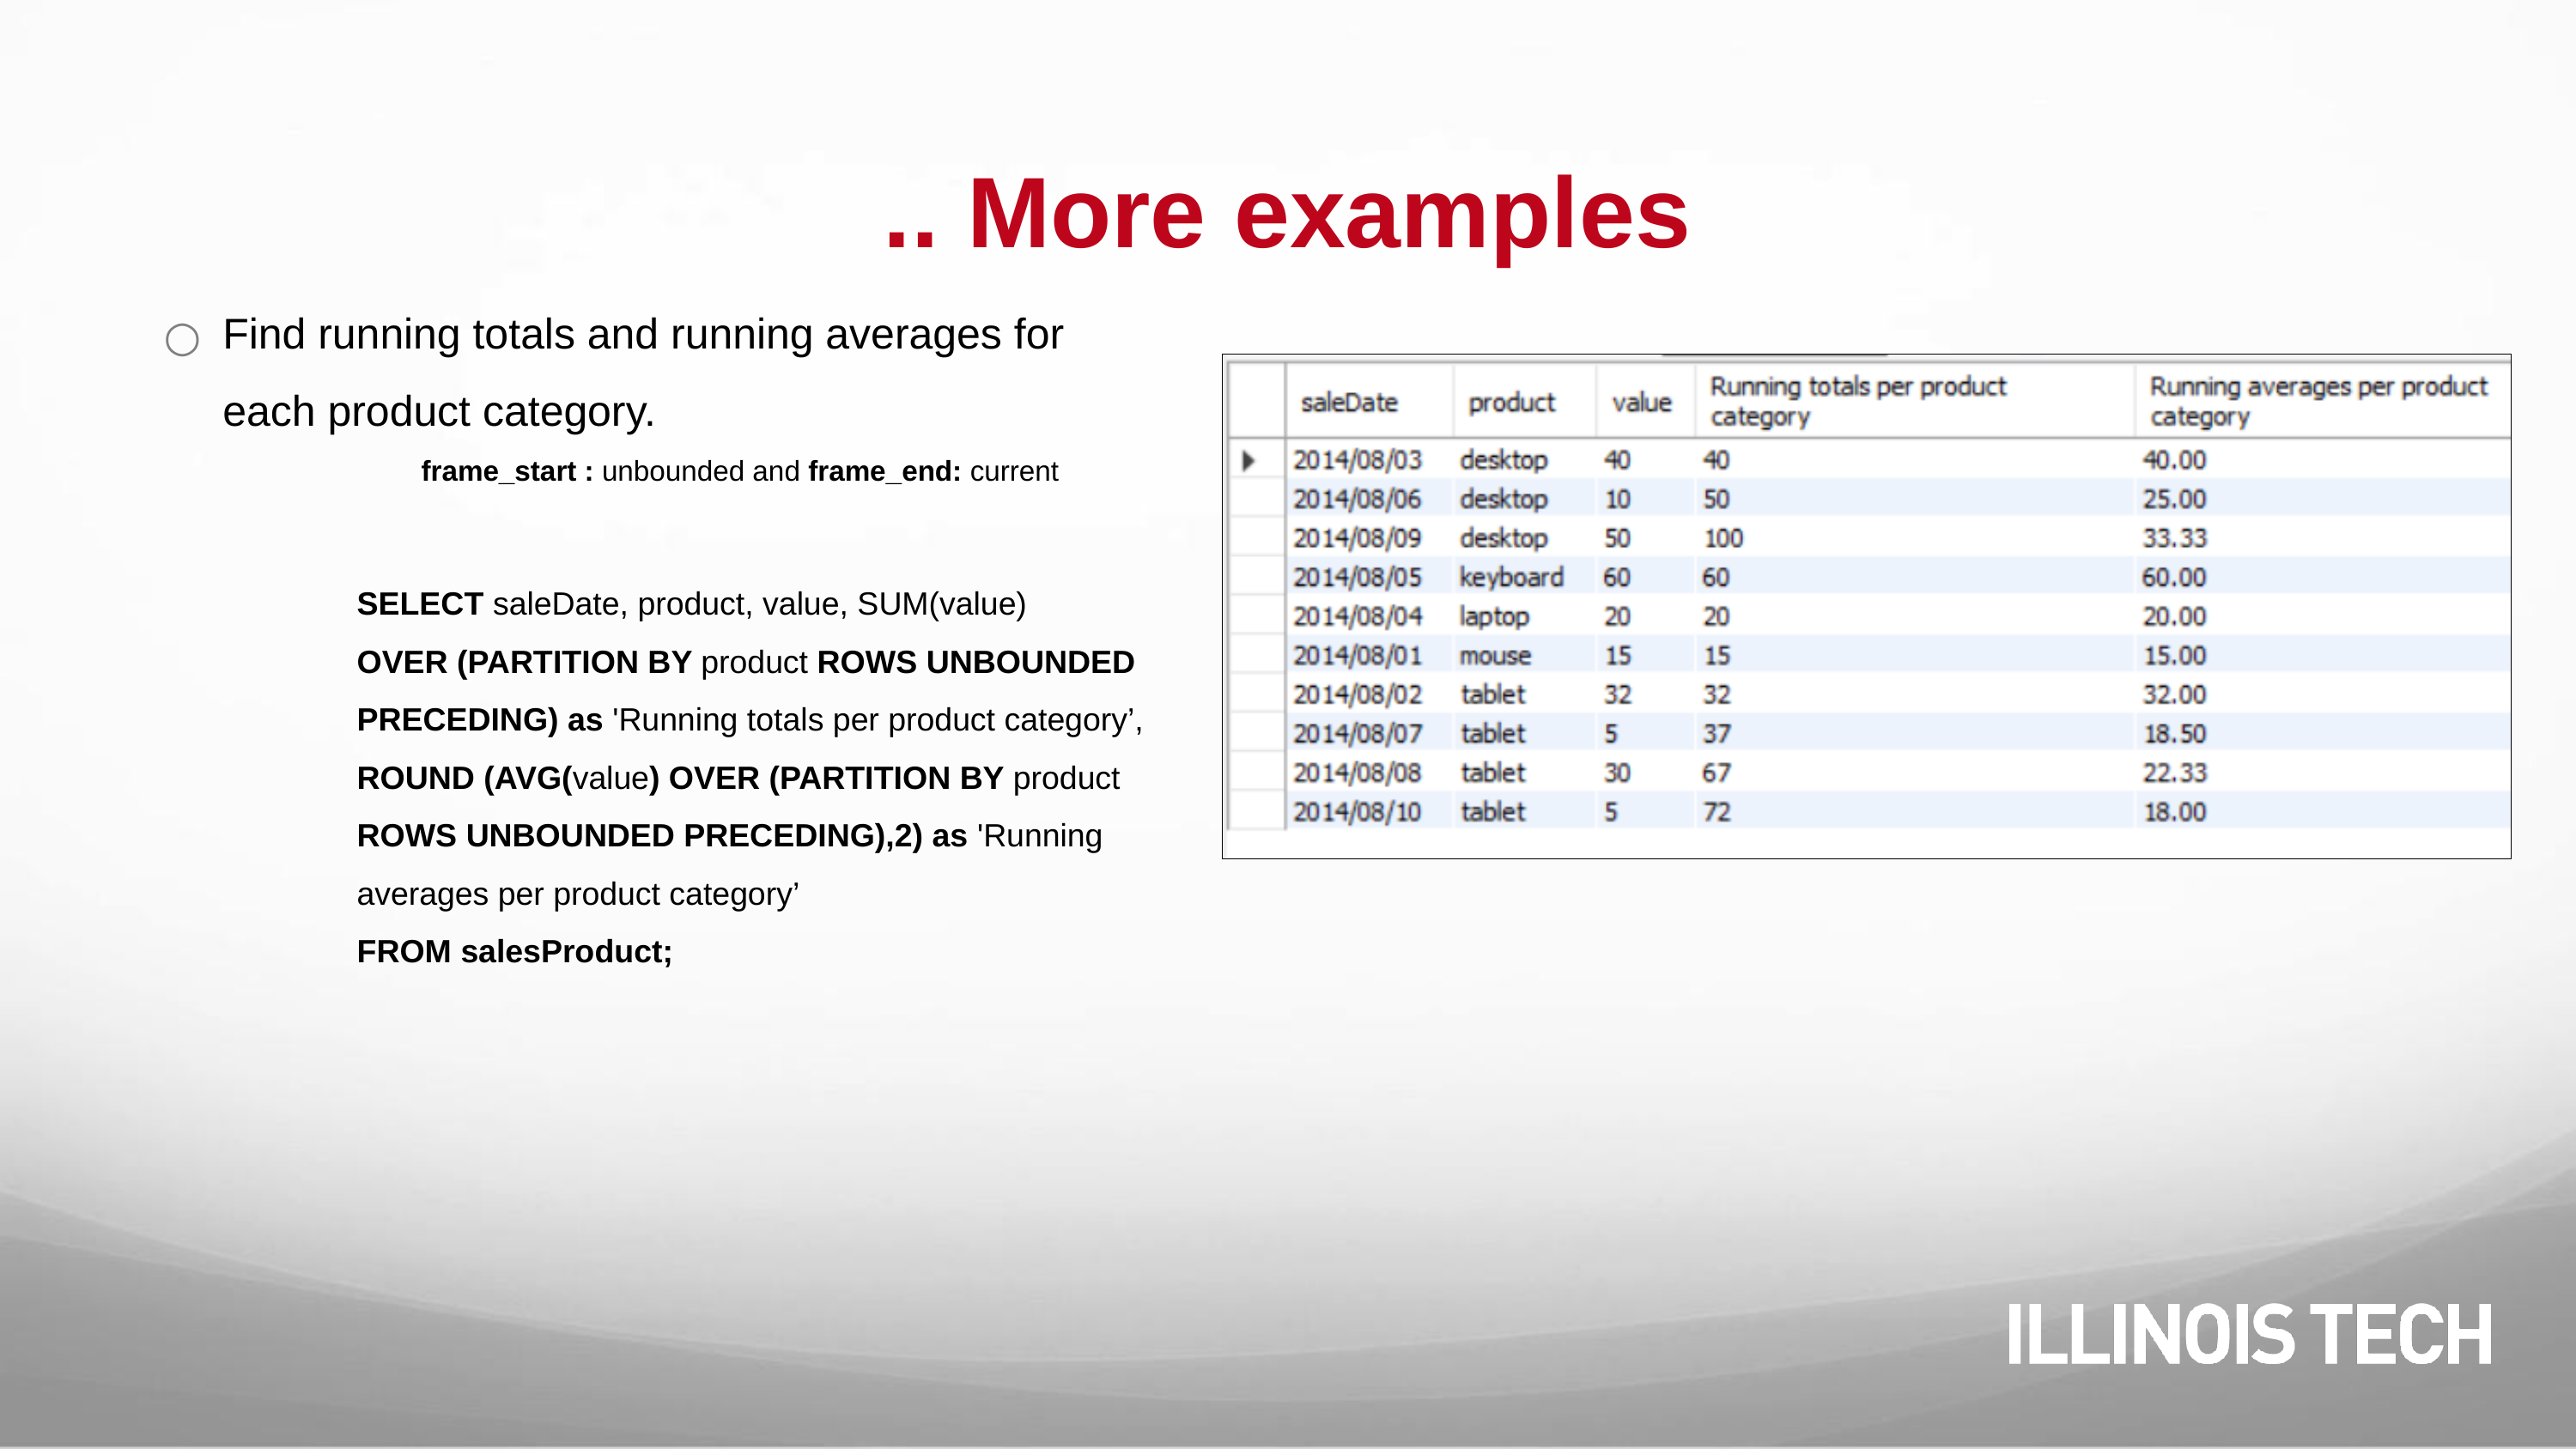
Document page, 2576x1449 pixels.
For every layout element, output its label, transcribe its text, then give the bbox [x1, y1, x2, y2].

text_box Find running totals and running averages for each product category. frame_start : unbounded and frame_end: current SELECT saleDate, product, value, SUM(value) OVER (PARTITION BY product ROWS UNBOUNDED PRECEDING) as 'Running totals per product category’, ROUND (AVG(value) OVER (PARTITION BY product ROWS UNBOUNDED PRECEDING),2) as 'Running averages per product category’ FROM salesProduct; [81, 274, 1176, 1365]
title .. More examples [155, 56, 2421, 275]
picture [0, 0, 2576, 1449]
